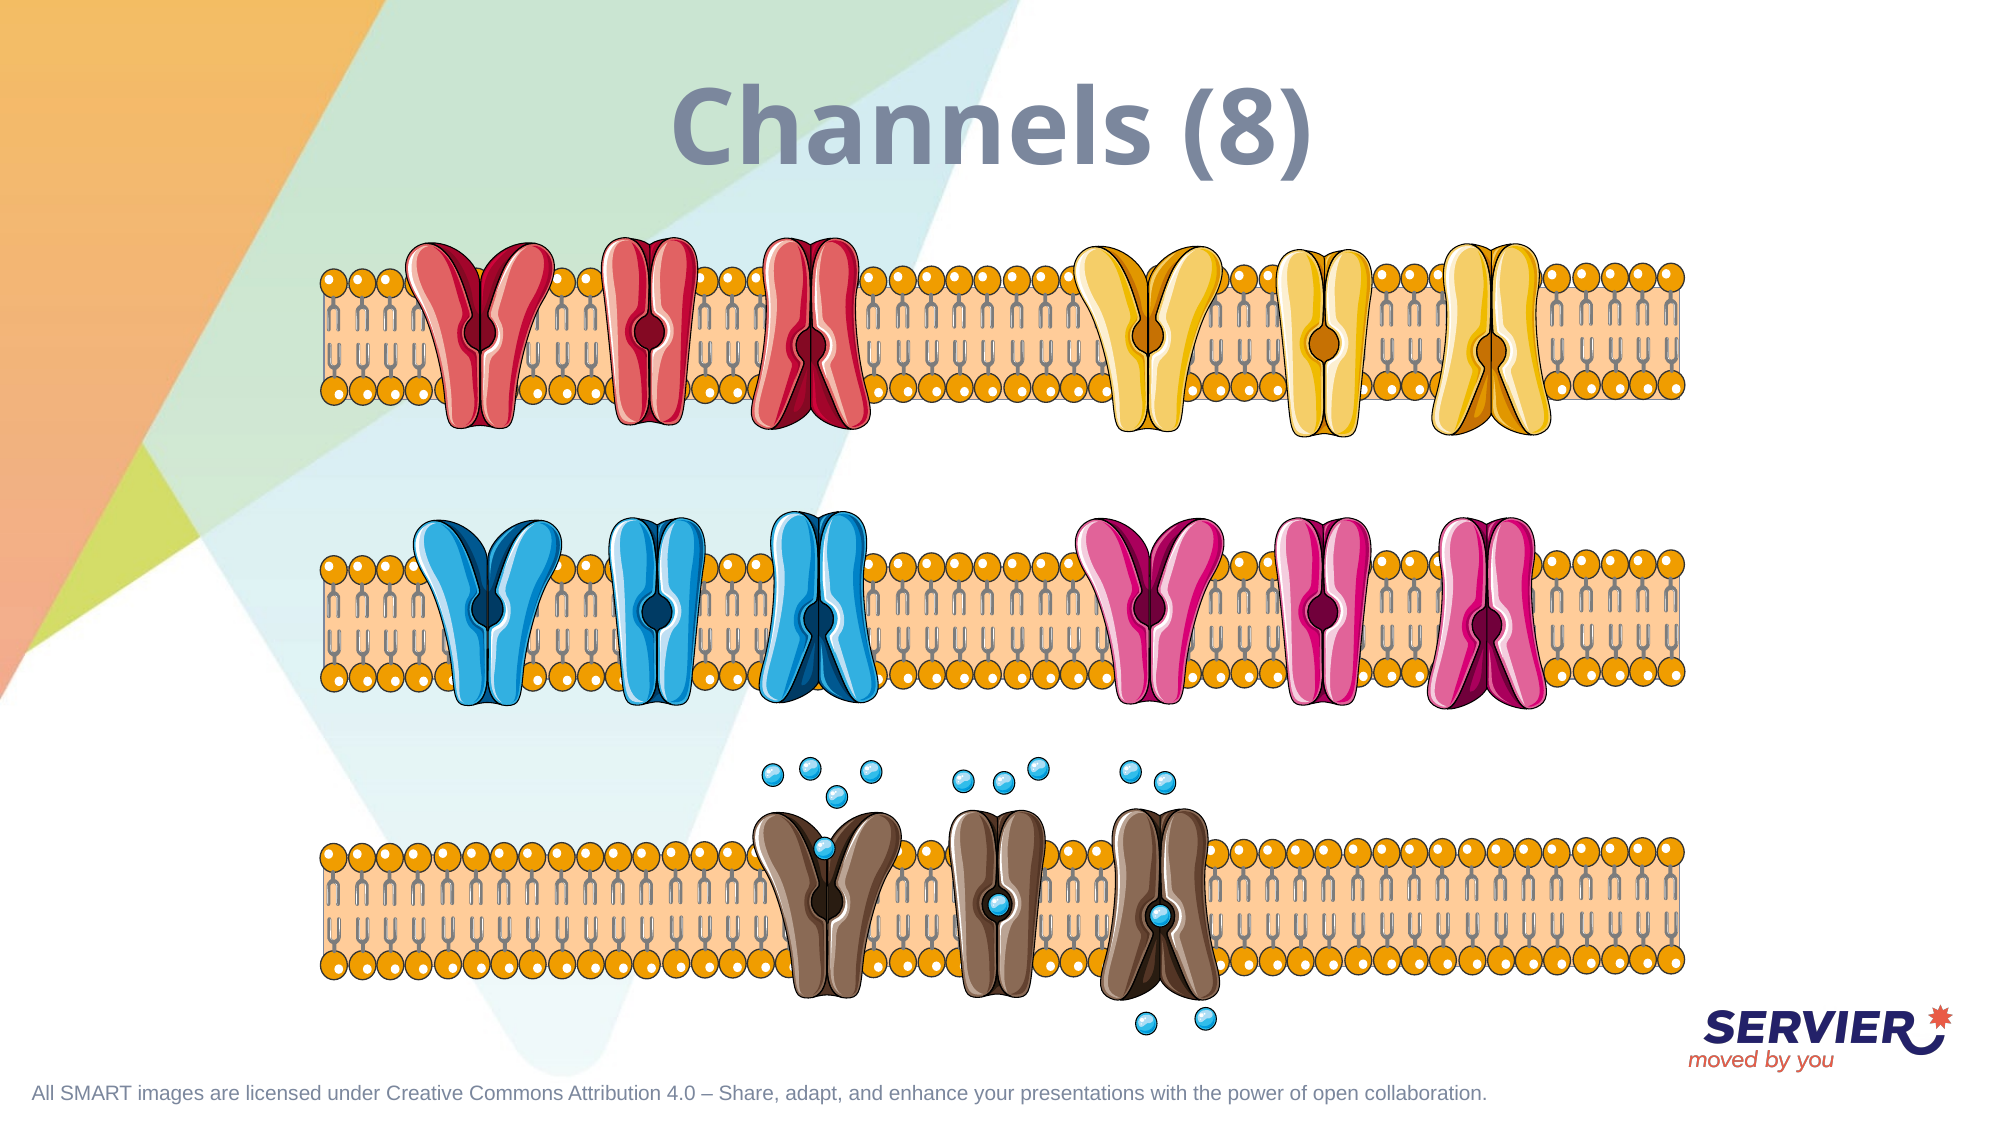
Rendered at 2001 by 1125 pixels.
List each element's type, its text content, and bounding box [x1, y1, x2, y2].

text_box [319, 837, 741, 980]
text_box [1027, 757, 1050, 781]
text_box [746, 805, 908, 999]
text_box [1227, 837, 1685, 980]
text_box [320, 263, 394, 406]
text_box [1194, 1007, 1217, 1031]
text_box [1558, 263, 1686, 406]
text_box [1234, 549, 1267, 693]
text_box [712, 549, 751, 693]
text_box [1233, 263, 1268, 406]
title Channels (8) [55, 12, 1927, 232]
picture [0, 0, 2001, 1125]
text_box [952, 769, 975, 793]
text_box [1428, 239, 1554, 439]
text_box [572, 549, 601, 693]
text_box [1149, 904, 1172, 928]
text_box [993, 771, 1016, 795]
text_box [912, 837, 941, 980]
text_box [1273, 245, 1375, 438]
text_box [320, 549, 402, 693]
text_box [1053, 837, 1092, 980]
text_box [946, 806, 1049, 998]
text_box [1380, 263, 1423, 406]
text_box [761, 763, 784, 787]
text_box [987, 893, 1010, 917]
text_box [799, 757, 822, 781]
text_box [565, 263, 593, 406]
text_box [1119, 760, 1142, 784]
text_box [1378, 549, 1419, 693]
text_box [813, 836, 836, 861]
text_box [598, 233, 701, 426]
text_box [1554, 549, 1686, 693]
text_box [878, 263, 1062, 406]
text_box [1135, 1011, 1158, 1036]
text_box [606, 513, 708, 706]
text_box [886, 549, 1064, 693]
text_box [399, 236, 561, 429]
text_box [756, 507, 882, 707]
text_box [1097, 804, 1223, 1004]
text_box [705, 263, 743, 406]
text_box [860, 760, 883, 784]
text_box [407, 513, 568, 706]
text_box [1154, 771, 1176, 795]
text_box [825, 785, 848, 809]
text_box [1067, 239, 1229, 432]
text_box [1272, 513, 1374, 706]
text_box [1424, 513, 1550, 713]
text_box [1069, 511, 1230, 705]
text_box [748, 233, 874, 433]
